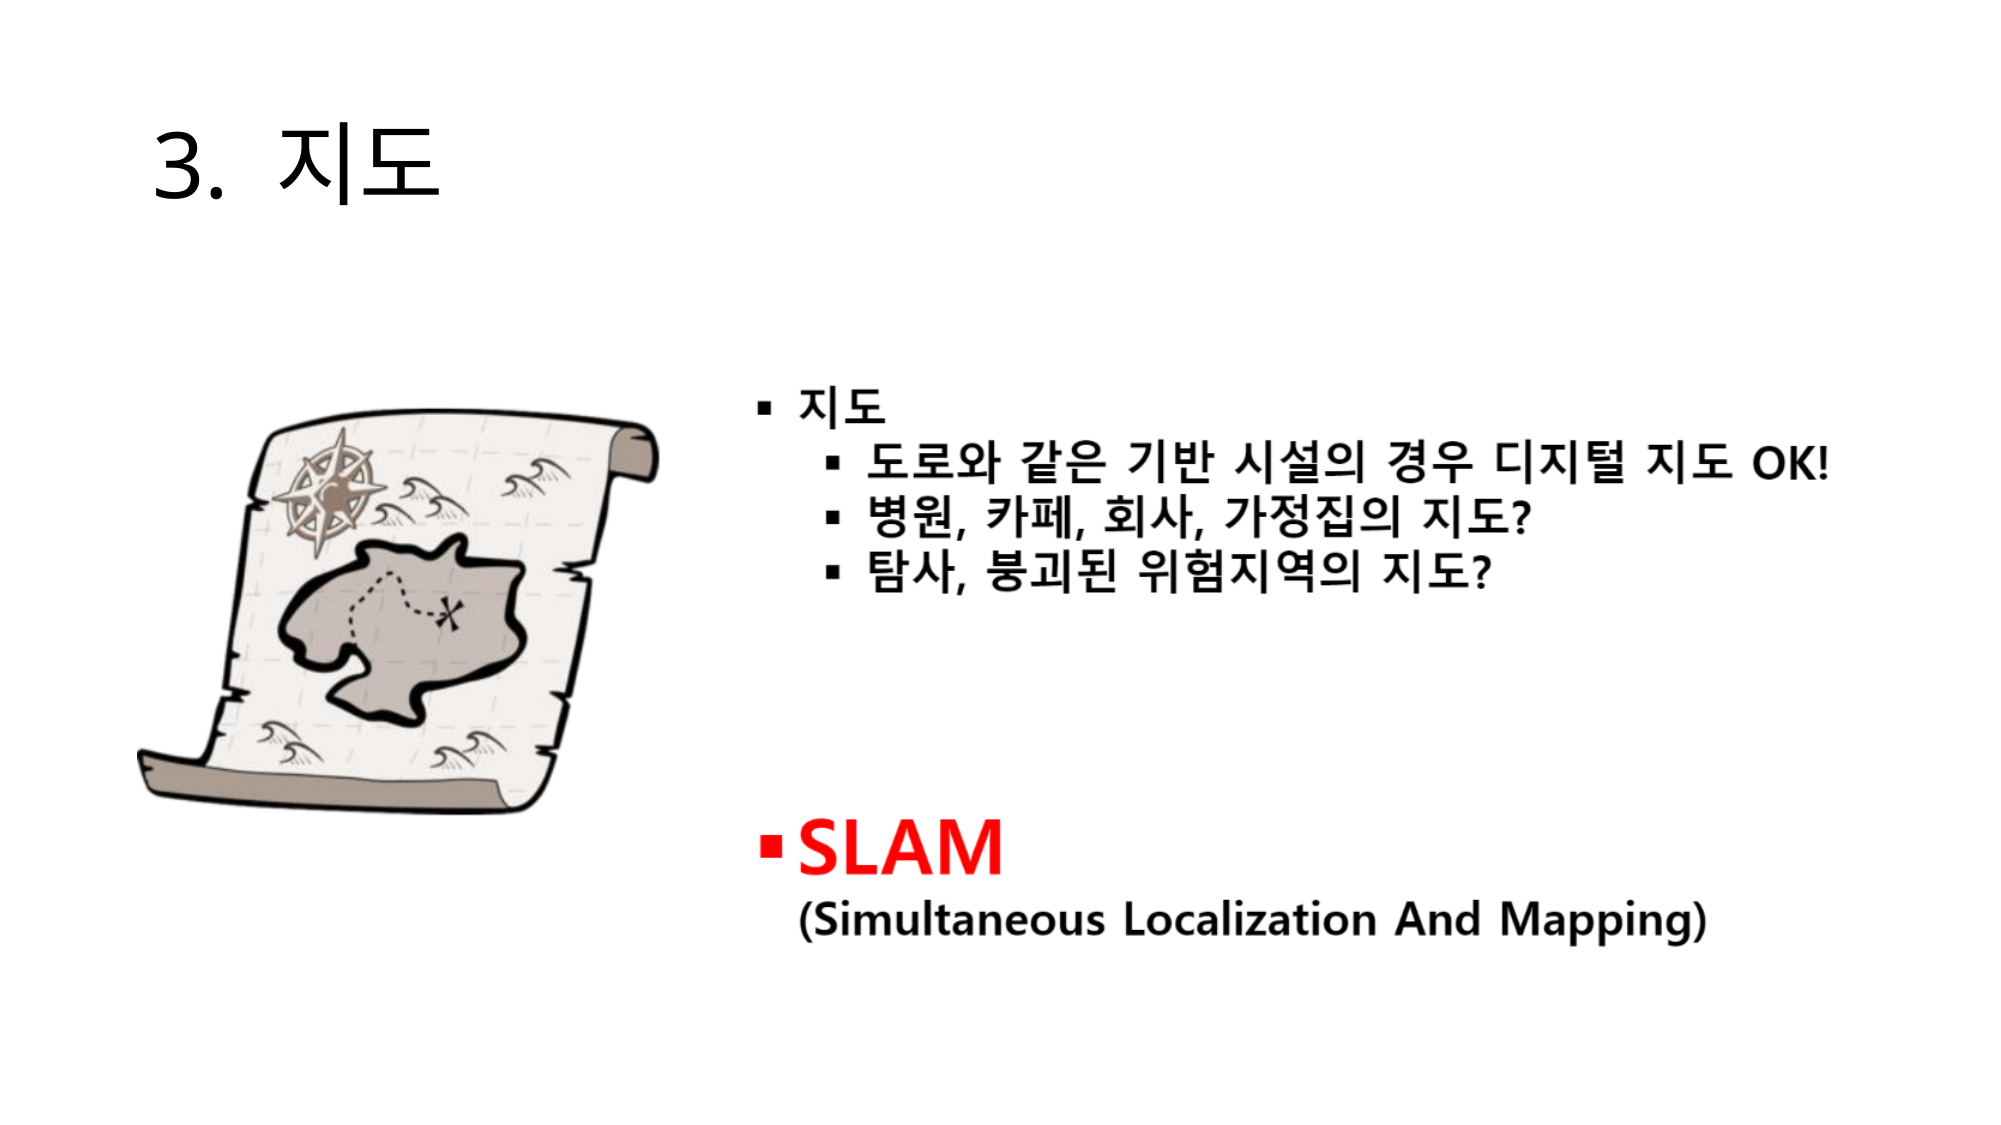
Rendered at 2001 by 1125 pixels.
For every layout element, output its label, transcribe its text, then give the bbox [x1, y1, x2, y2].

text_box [137, 248, 1843, 1014]
title 3. 지도 [137, 59, 1863, 278]
